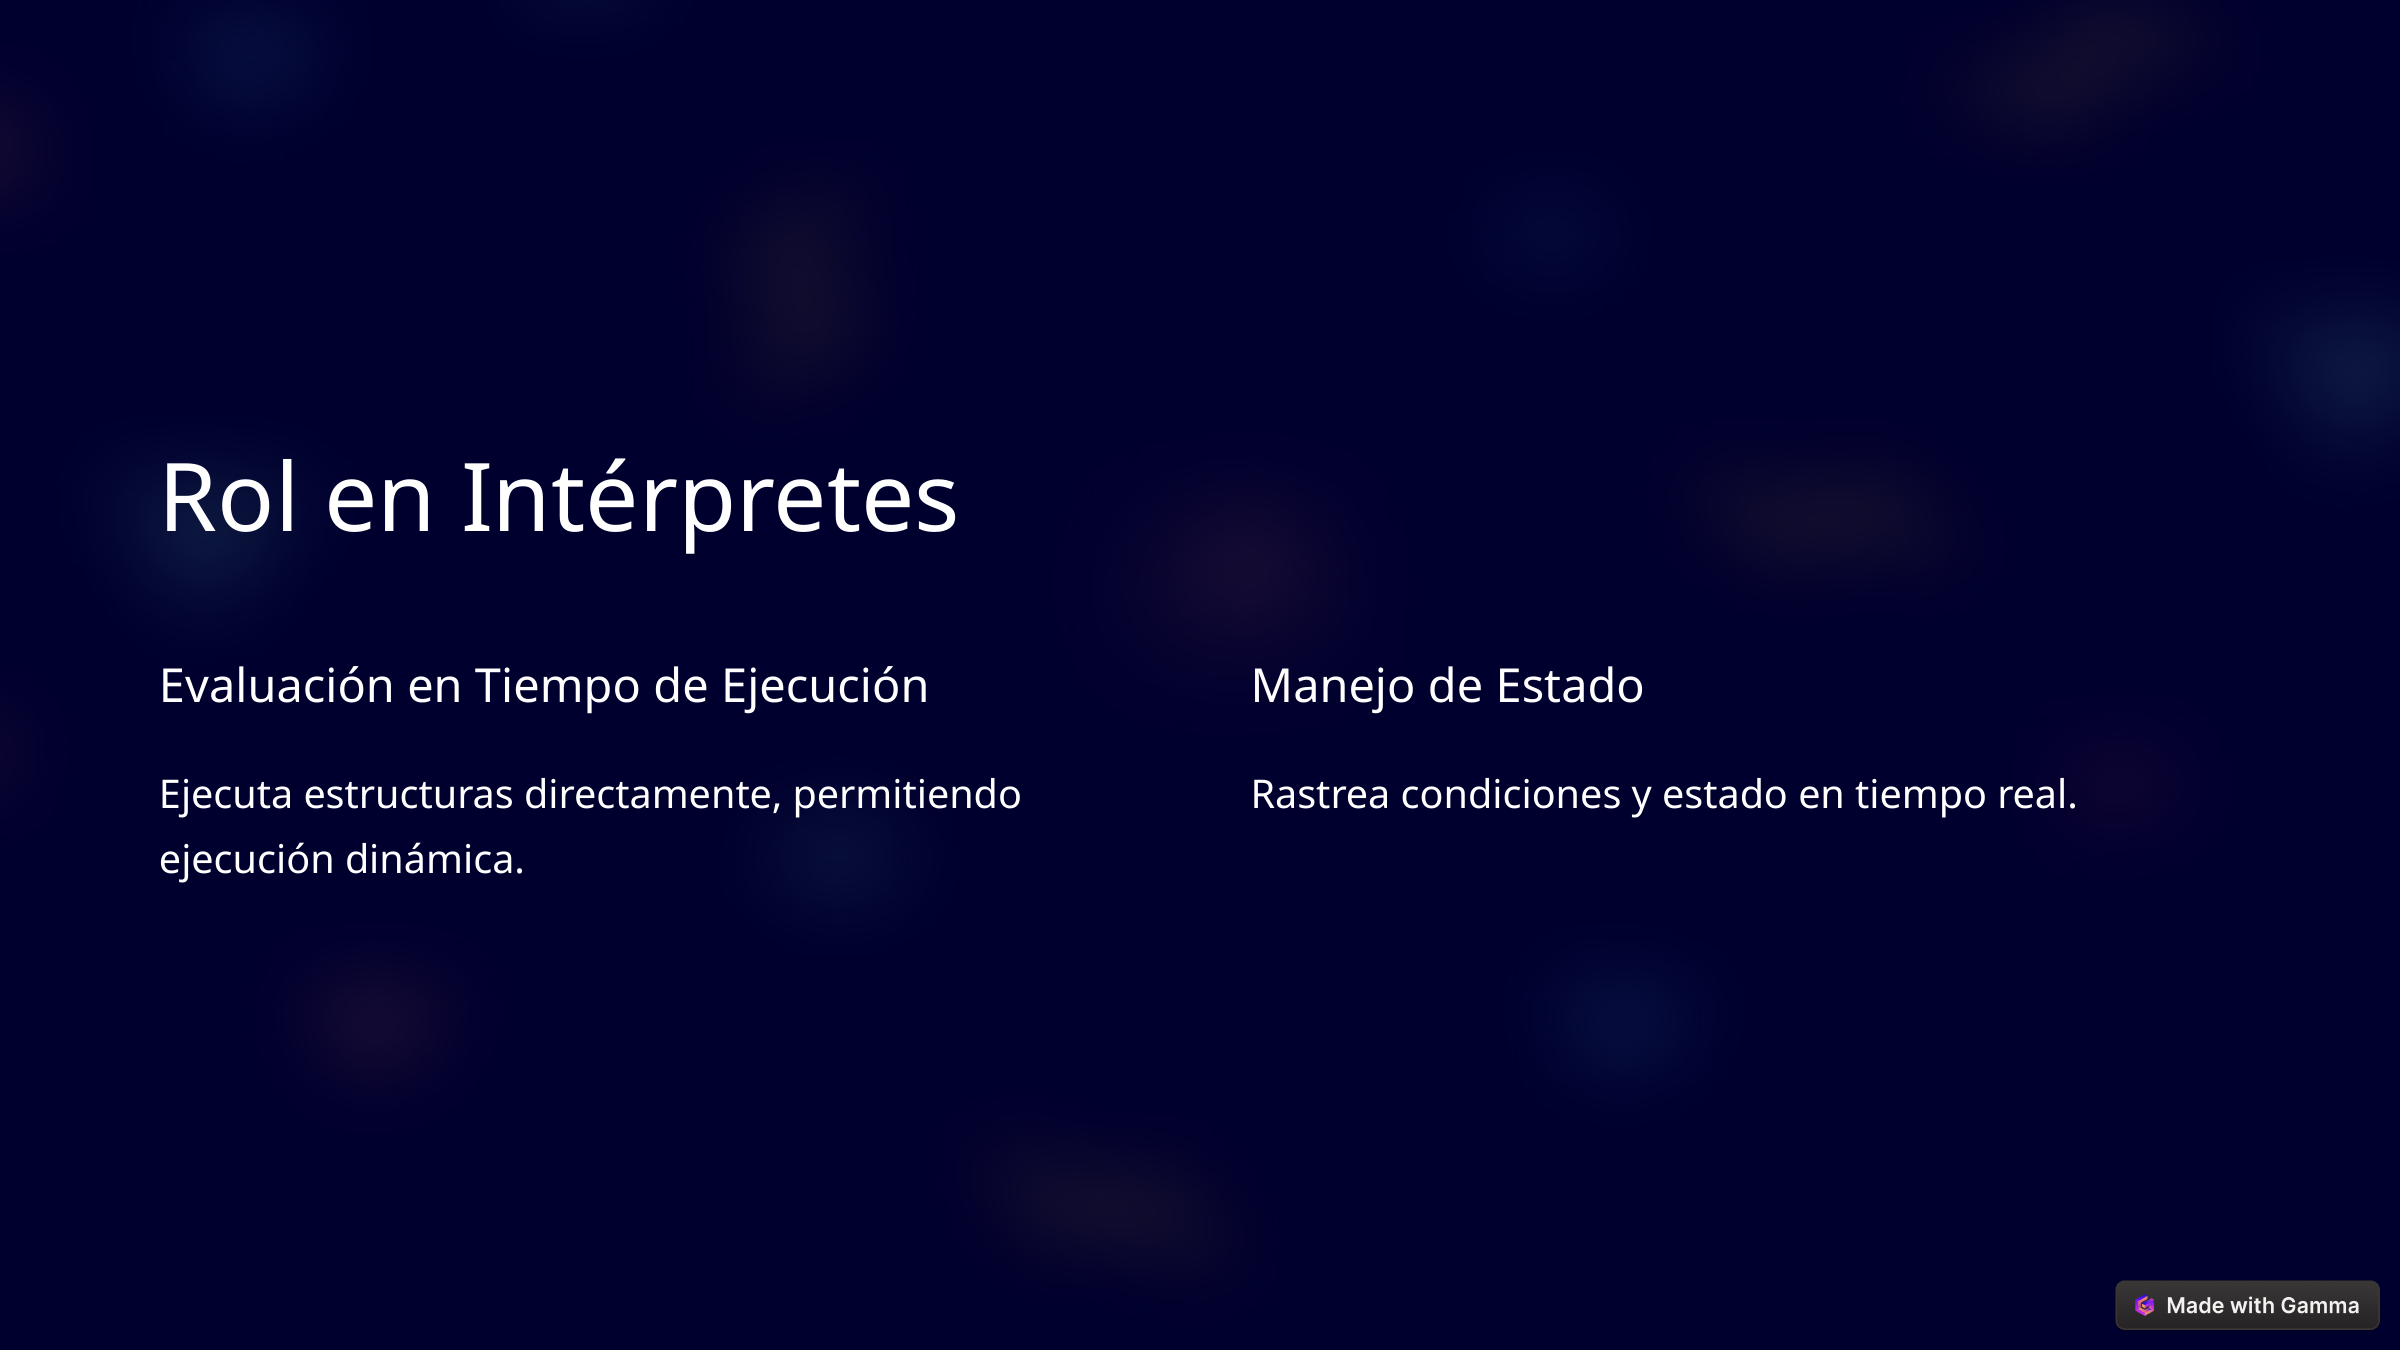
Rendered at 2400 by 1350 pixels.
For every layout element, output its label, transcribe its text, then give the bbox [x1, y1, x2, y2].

text_box Evaluación en Tiempo de Ejecución [158, 652, 917, 712]
picture [2106, 1271, 2389, 1339]
text_box Rol en Intérpretes [158, 431, 1112, 551]
text_box Manejo de Estado [1250, 652, 1727, 712]
text_box Ejecuta estructuras directamente, permitiendo ejecución dinámica. [158, 752, 1151, 882]
text_box Rastrea condiciones y estado en tiempo real. [1250, 752, 2243, 817]
